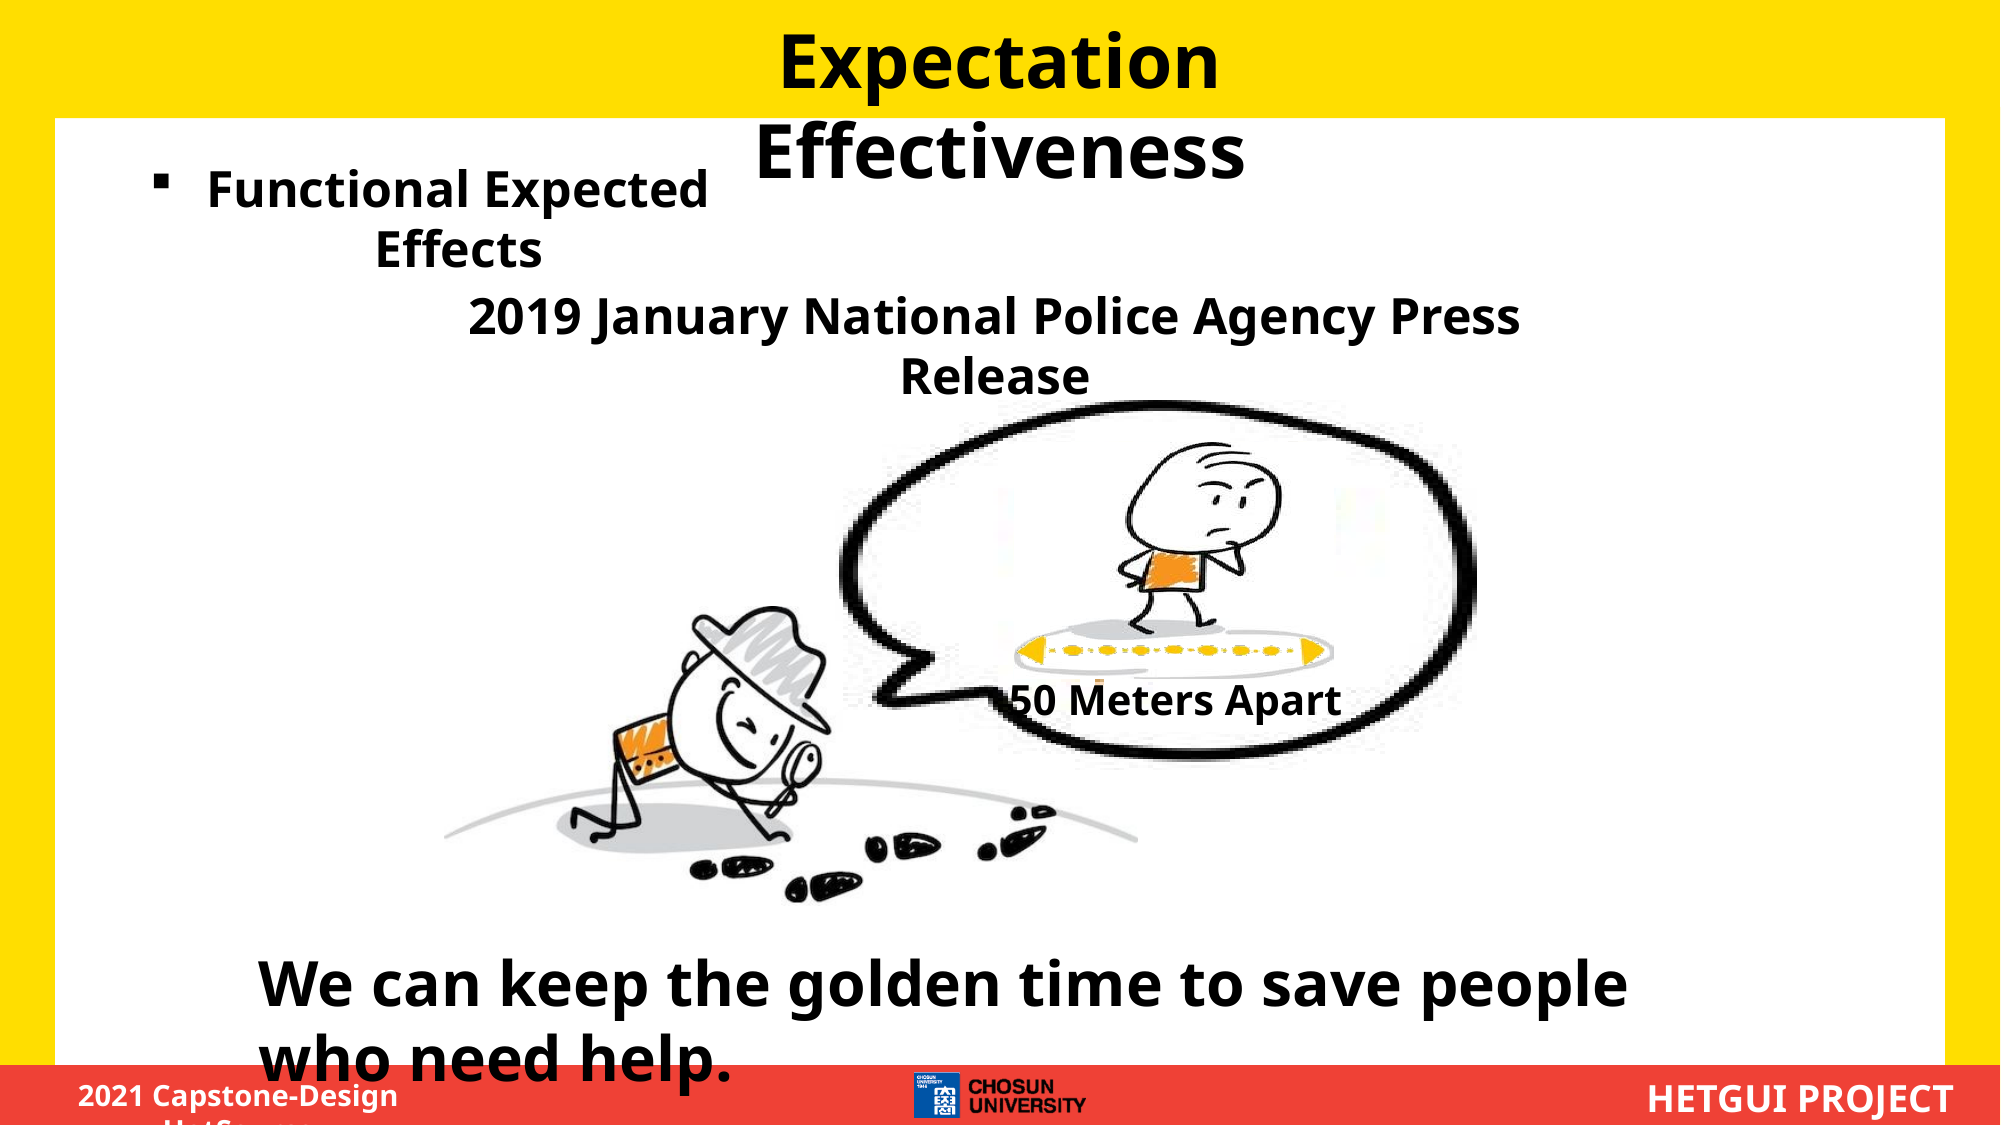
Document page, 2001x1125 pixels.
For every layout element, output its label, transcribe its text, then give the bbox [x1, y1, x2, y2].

text_box We can keep the golden time to save people who need help. [244, 936, 1756, 1101]
picture [444, 400, 1477, 906]
text_box Functional Expected Effects [100, 149, 761, 285]
text_box Expectation Effectiveness [542, 6, 1458, 201]
picture [914, 1101, 1086, 1118]
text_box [952, 442, 1399, 733]
text_box 2019 January National Police Agency Press Release [430, 277, 1560, 412]
